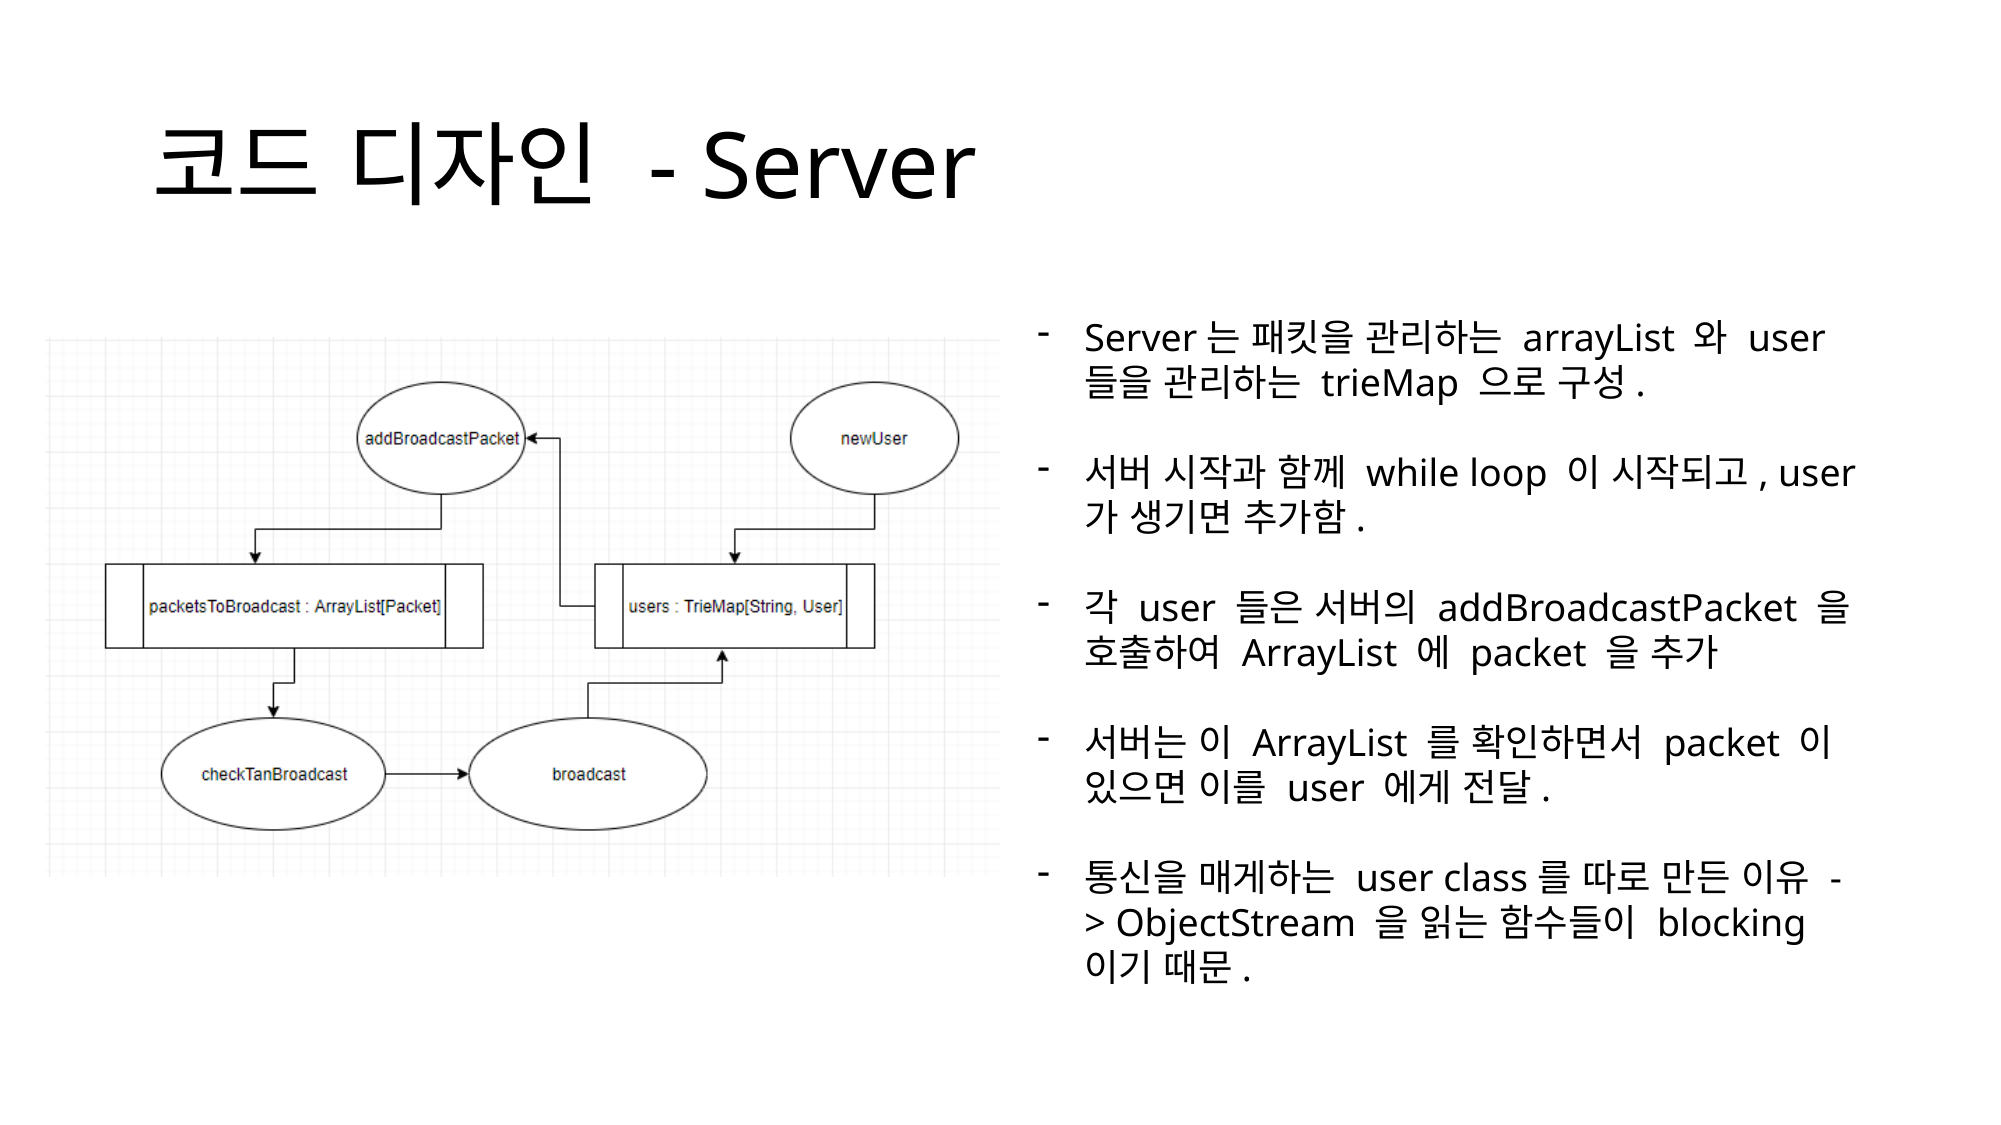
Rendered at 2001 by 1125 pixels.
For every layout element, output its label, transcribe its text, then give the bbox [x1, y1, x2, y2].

title 코드 디자인 - Server [137, 59, 1863, 278]
text_box Server는 패킷을 관리하는 arrayList 와 user 들을 관리하는 trieMap 으로 구성. 서버 시작과 함께 while loop 이 시작되고, user가 생기면 추가함. 각 user 들은 서버의 addBroadcastPacket 을 호출하여 ArrayList 에 packet 을 추가 서버는 이 ArrayList 를 확인하면서 packet 이 있으면 이를 user 에게 전달. 통신을 매게하는 user class를 따로 만든 이유 -> ObjectStream 을 읽는 함수들이 blocking 이기 때문. [1022, 306, 1875, 997]
picture [45, 337, 1000, 877]
